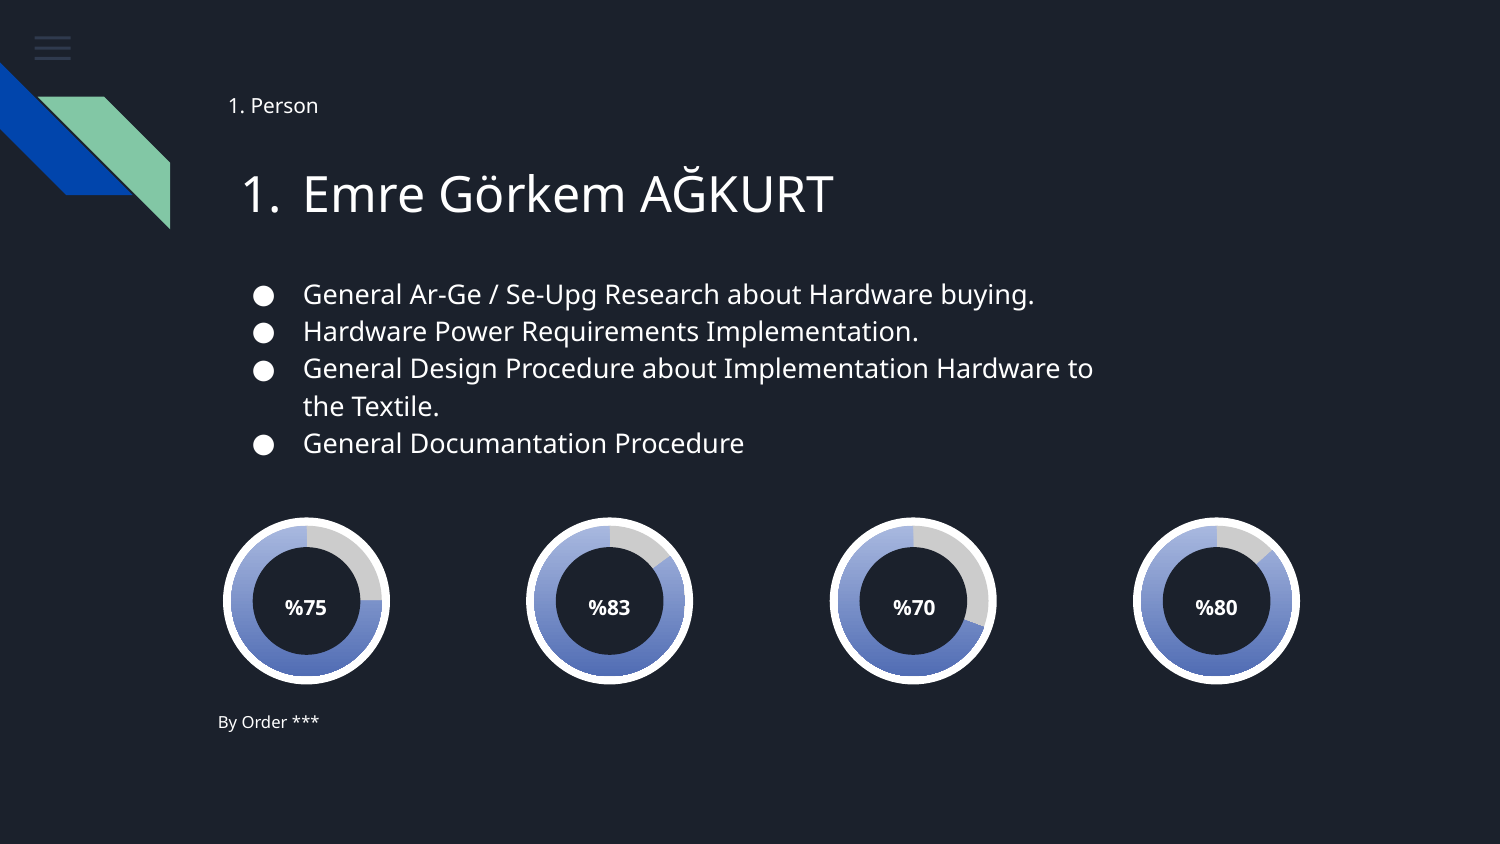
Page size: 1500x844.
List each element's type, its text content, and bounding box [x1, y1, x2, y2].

text_box [837, 525, 984, 677]
subtitle 1. Person [212, 77, 789, 131]
text_box %83 [571, 575, 648, 620]
text_box [859, 547, 968, 655]
text_box [526, 517, 694, 685]
text_box [829, 517, 997, 685]
text_box By Order *** [202, 696, 411, 768]
text_box [534, 525, 685, 677]
text_box [1162, 547, 1271, 655]
text_box [555, 547, 664, 655]
text_box [1133, 517, 1301, 685]
text_box %80 [1178, 575, 1255, 620]
title Emre Görkem AĞKURT [212, 138, 1134, 237]
text_box %70 [876, 575, 953, 620]
text_box [914, 525, 989, 627]
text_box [222, 517, 391, 685]
text_box [1217, 525, 1272, 564]
text_box [1141, 525, 1292, 677]
text_box [610, 525, 670, 568]
list General Ar-Ge / Se-Upg Research about Hardware buying. Hardware Power Requirements Implementation. General Design Procedure about Implementation Hardware to the Textile. General Documantation Procedure [212, 257, 1134, 463]
